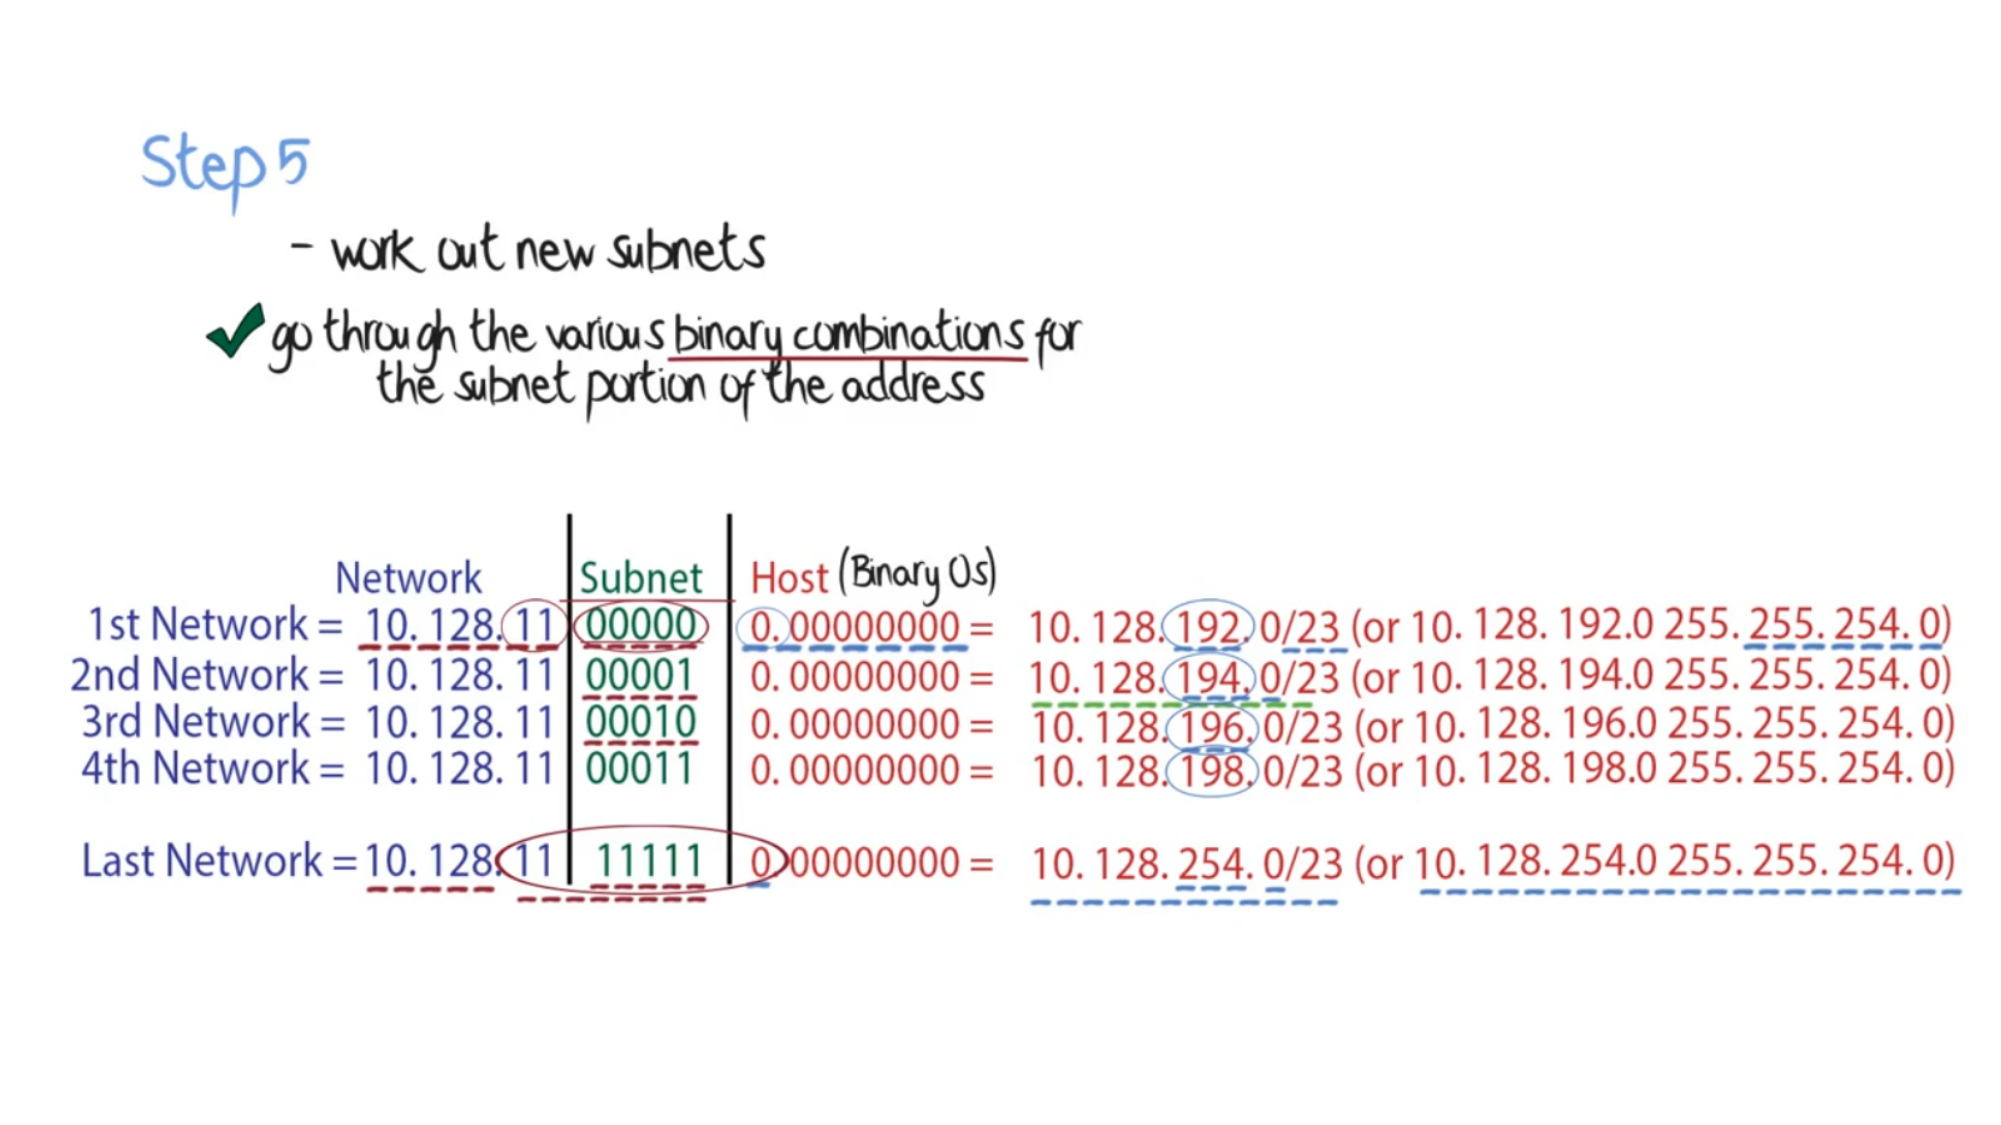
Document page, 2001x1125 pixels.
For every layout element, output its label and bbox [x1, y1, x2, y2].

picture [1, 69, 1999, 1056]
